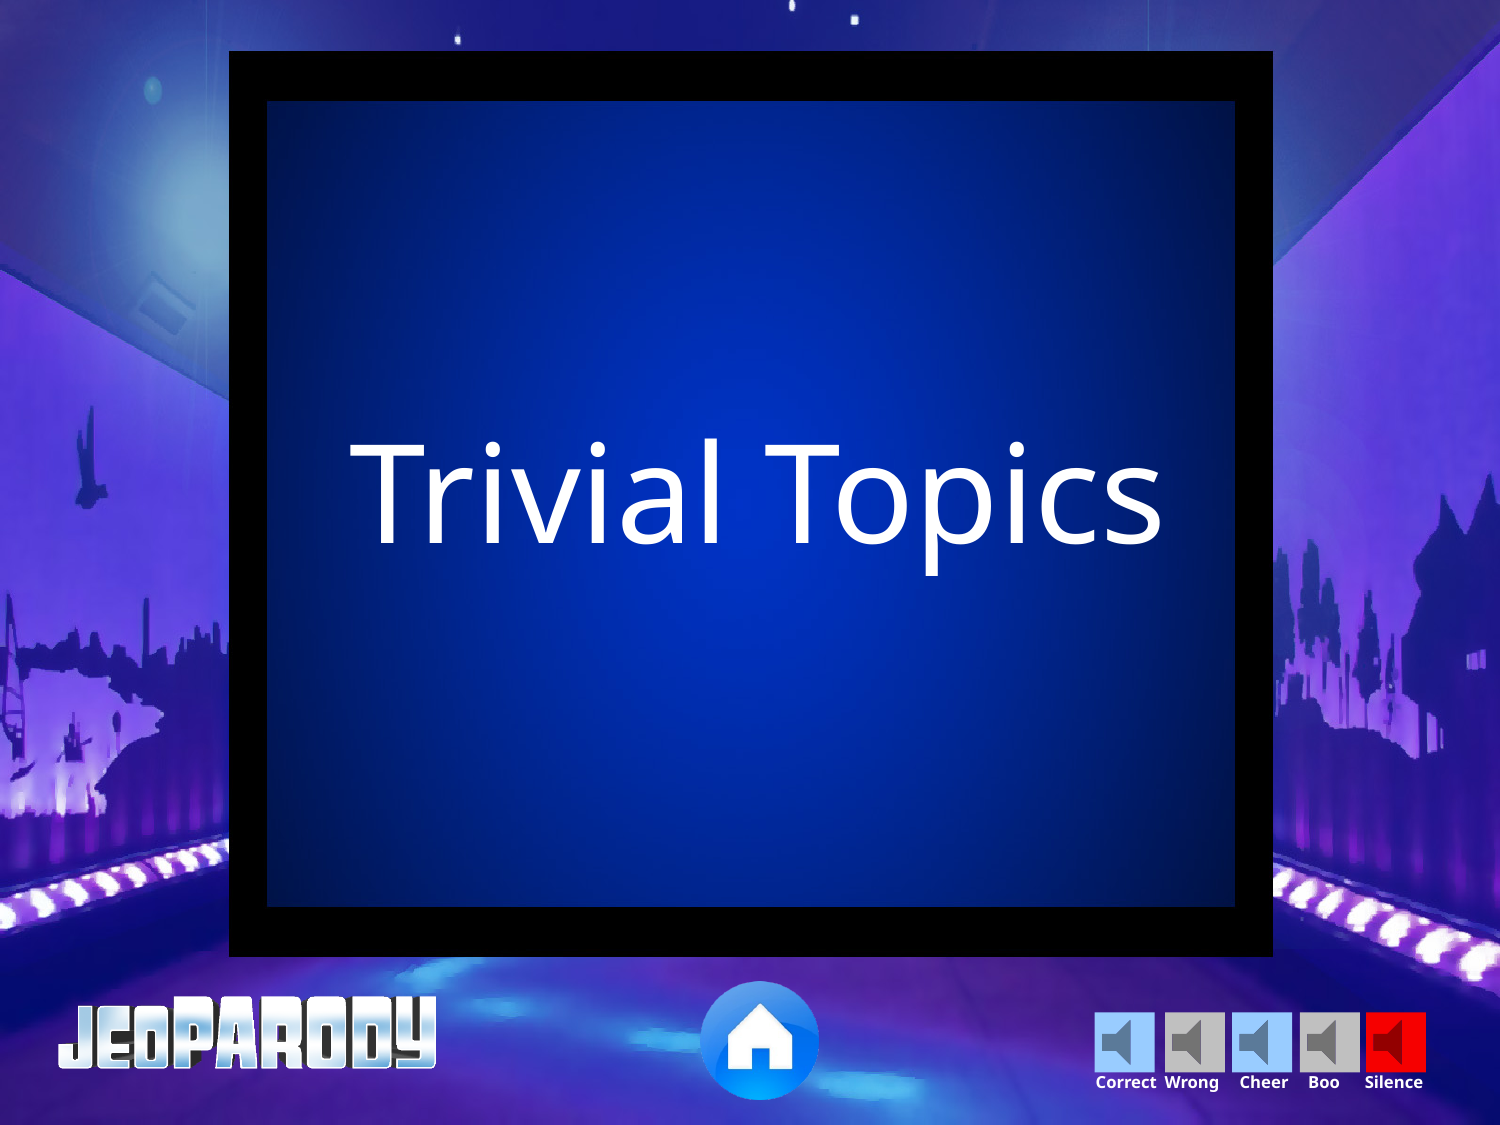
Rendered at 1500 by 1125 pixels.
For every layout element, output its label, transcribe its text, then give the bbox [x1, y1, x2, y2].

text_box Trivial Topics [137, 398, 1379, 579]
picture [0, 0, 1500, 1125]
